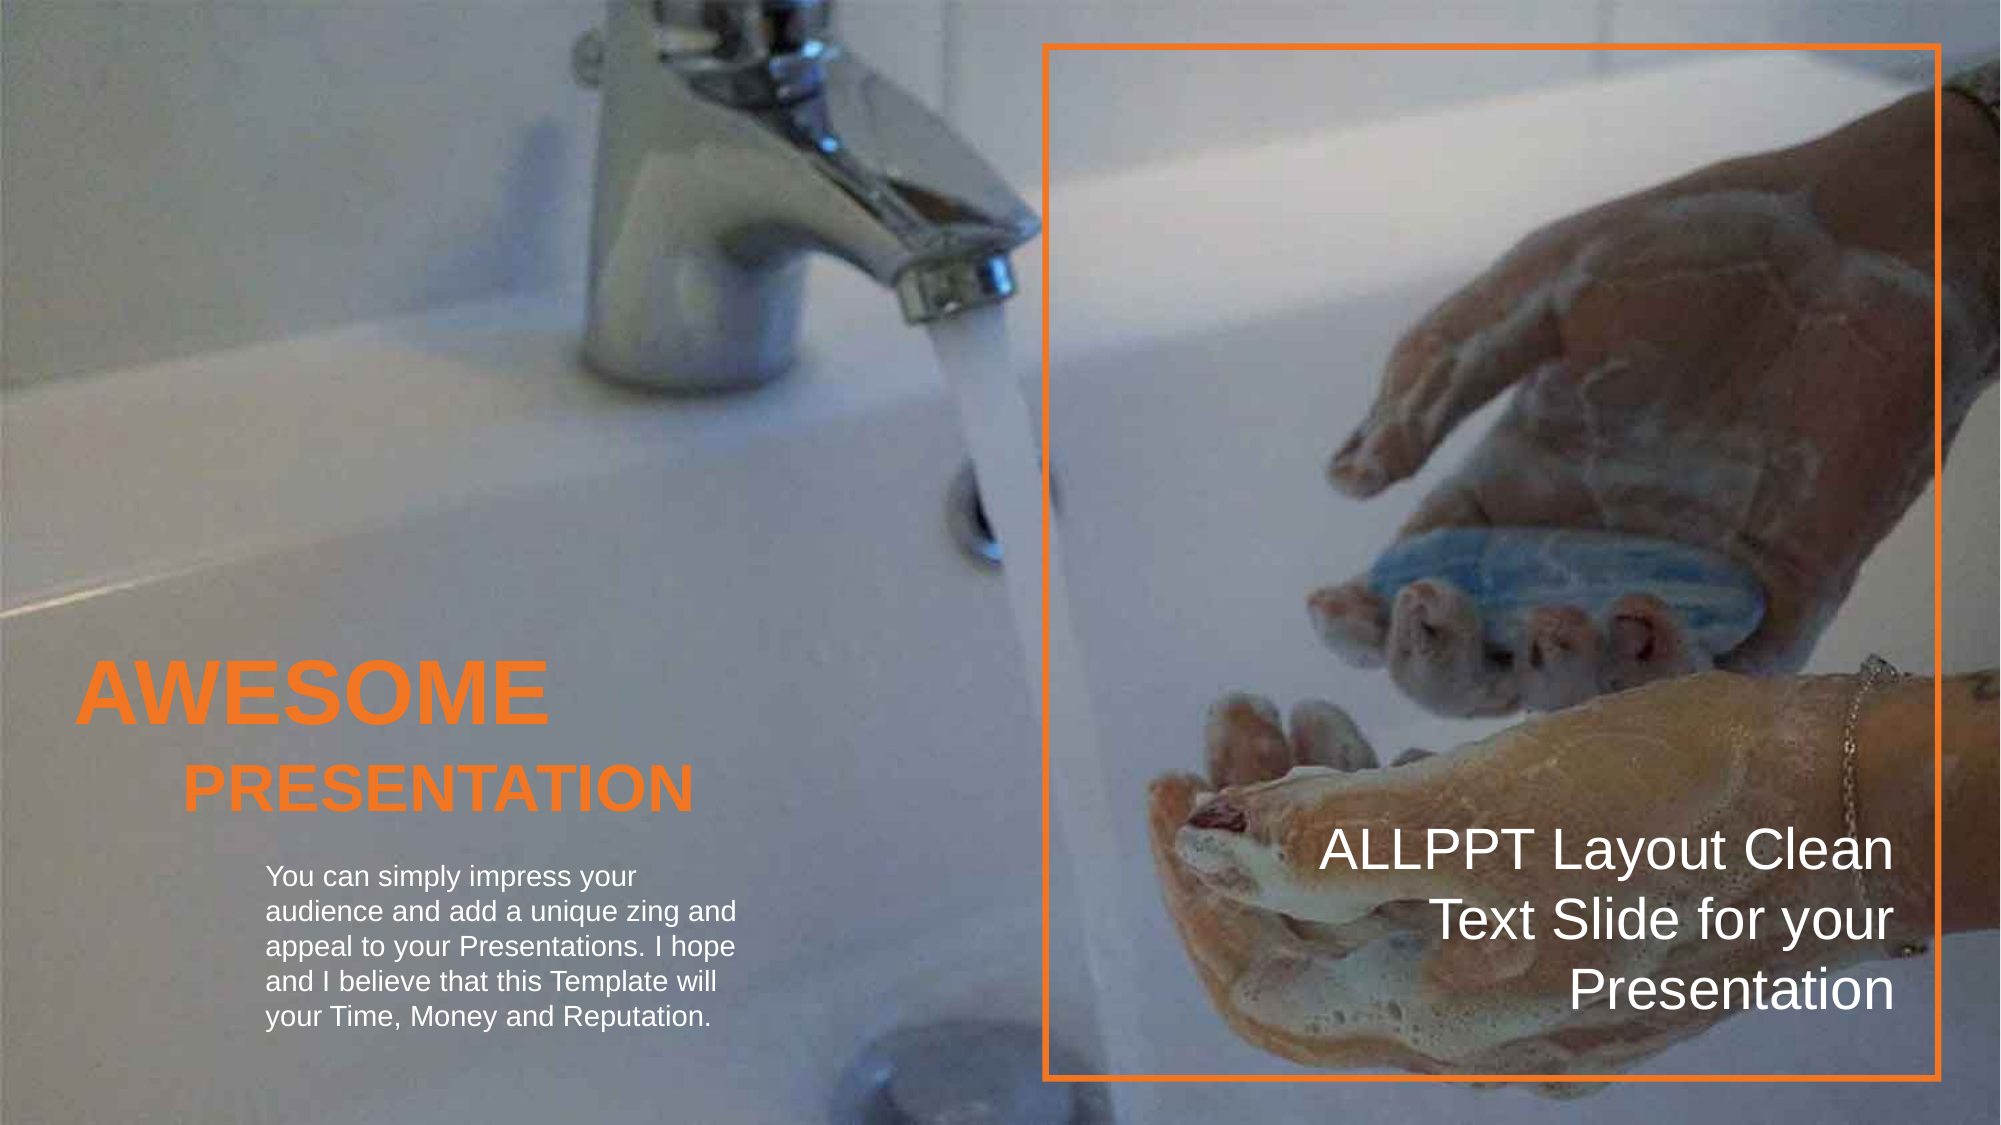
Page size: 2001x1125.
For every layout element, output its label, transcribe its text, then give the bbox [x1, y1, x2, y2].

text_box AWESOME [58, 625, 606, 751]
text_box [1041, 42, 1942, 1083]
text_box You can simply impress your audience and add a unique zing and appeal to your Presentations. I hope and I believe that this Template will your Time, Money and Reputation. [250, 849, 771, 1040]
picture [0, 0, 2001, 1125]
text_box PRESENTATION [168, 737, 716, 833]
text_box ALLPPT Layout Clean Text Slide for your Presentation [1282, 803, 1911, 1029]
